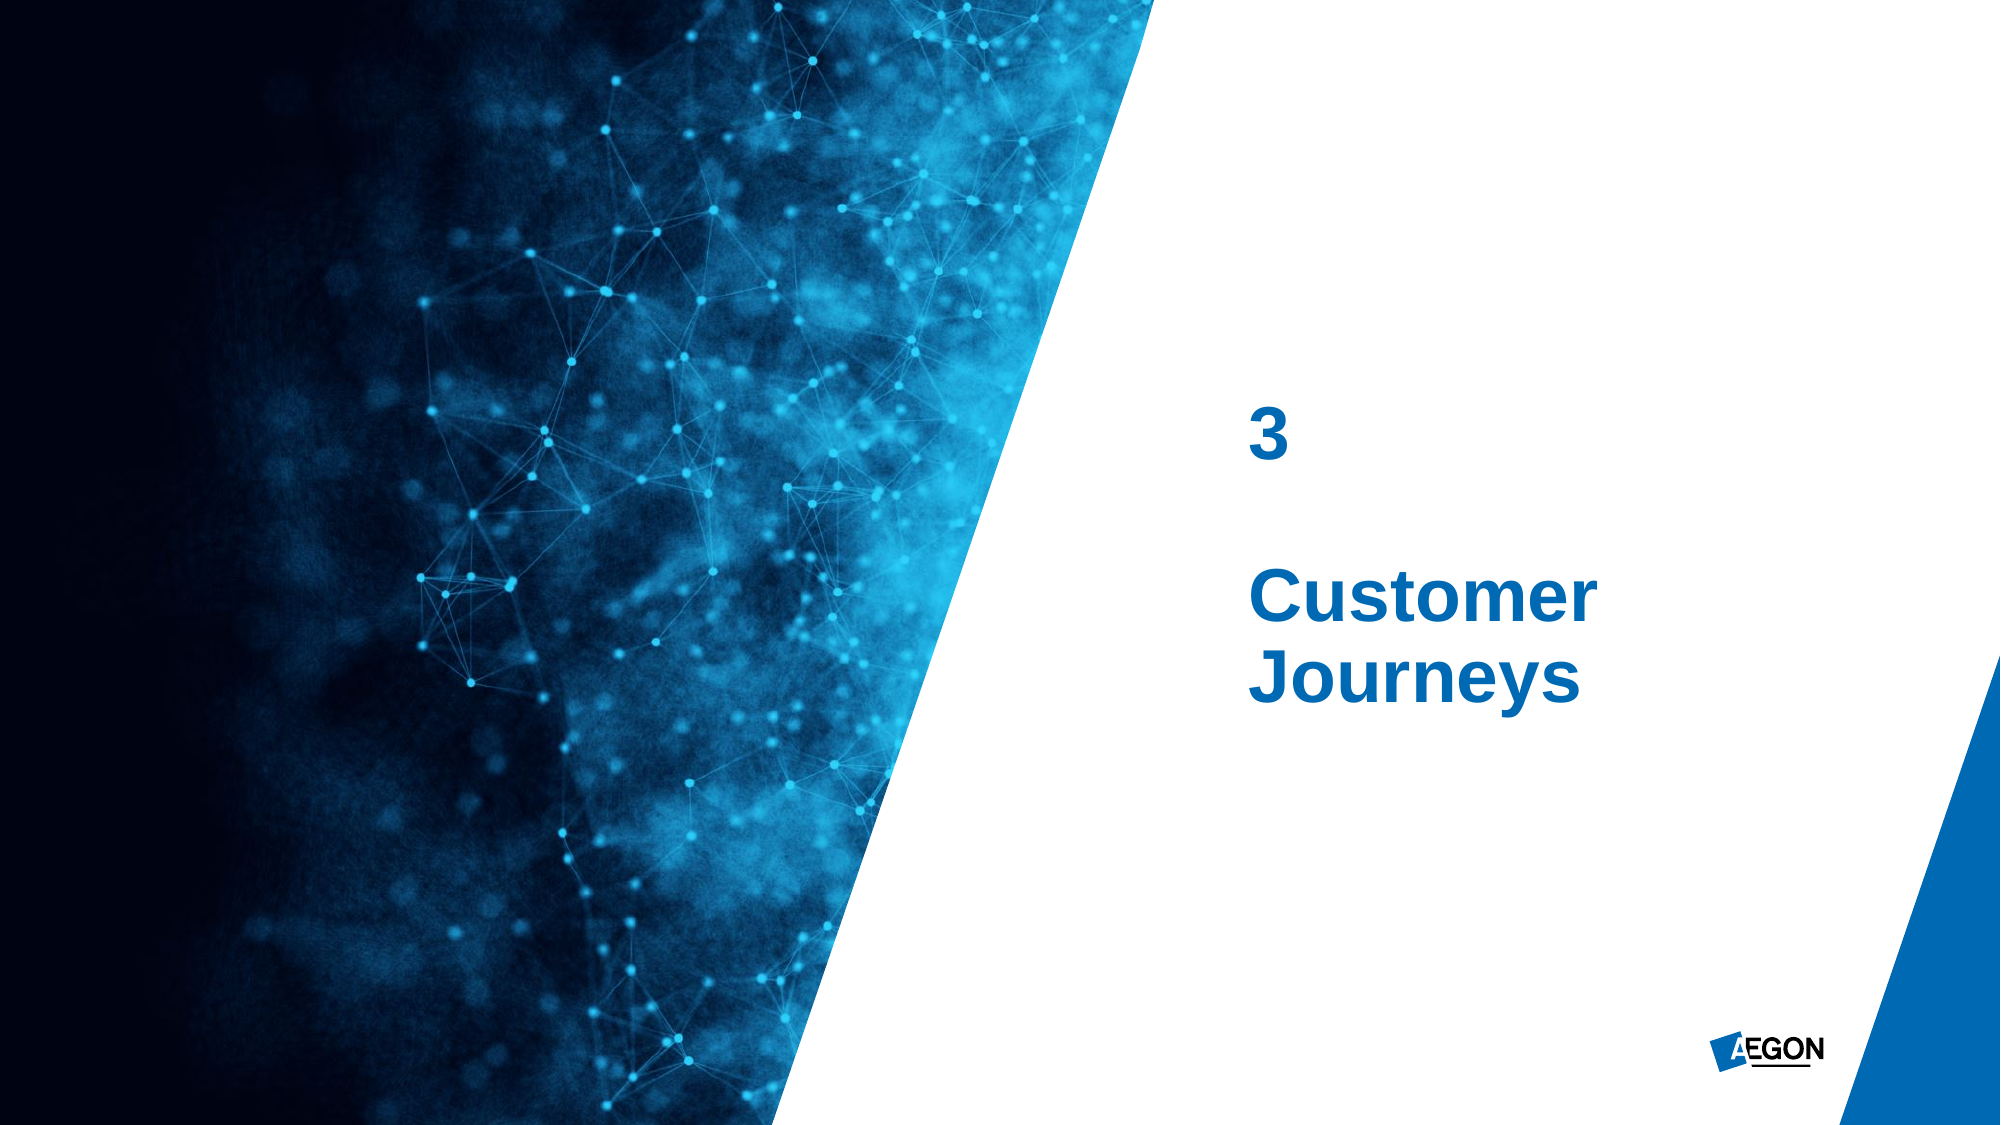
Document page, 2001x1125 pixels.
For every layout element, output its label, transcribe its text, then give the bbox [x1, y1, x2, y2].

title 3 Customer Journeys [1248, 324, 1943, 802]
picture [0, 0, 1155, 1125]
